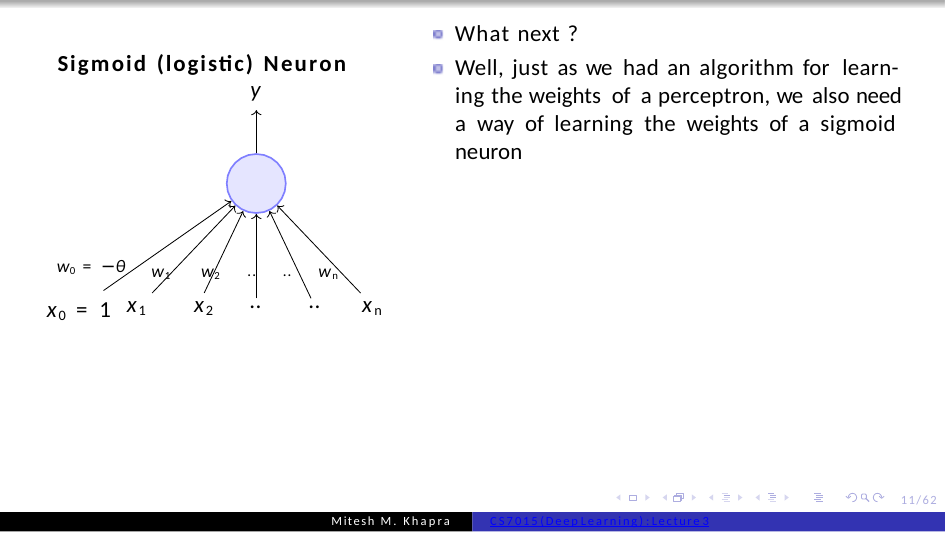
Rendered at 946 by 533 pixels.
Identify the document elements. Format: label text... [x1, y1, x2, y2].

text_box .. [306, 307, 324, 314]
picture [432, 64, 444, 76]
picture [432, 30, 444, 42]
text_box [0, 511, 946, 532]
text_box What next ? [452, 16, 583, 46]
text_box x1 x2 [131, 307, 217, 319]
text_box 11/62 [898, 493, 941, 508]
text_box Sigmoid (logistic) Neuron y [55, 47, 355, 103]
text_box xn [355, 286, 393, 319]
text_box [102, 109, 362, 300]
text_box Well, just as we had an algorithm for learn- ing the weights of a perceptron, we also need a way of learning the weights of a sigmoid neuron [452, 51, 908, 165]
text_box .. [247, 307, 265, 314]
picture [0, 0, 945, 8]
text_box w0 = −θ x0 = 1 [40, 238, 131, 323]
